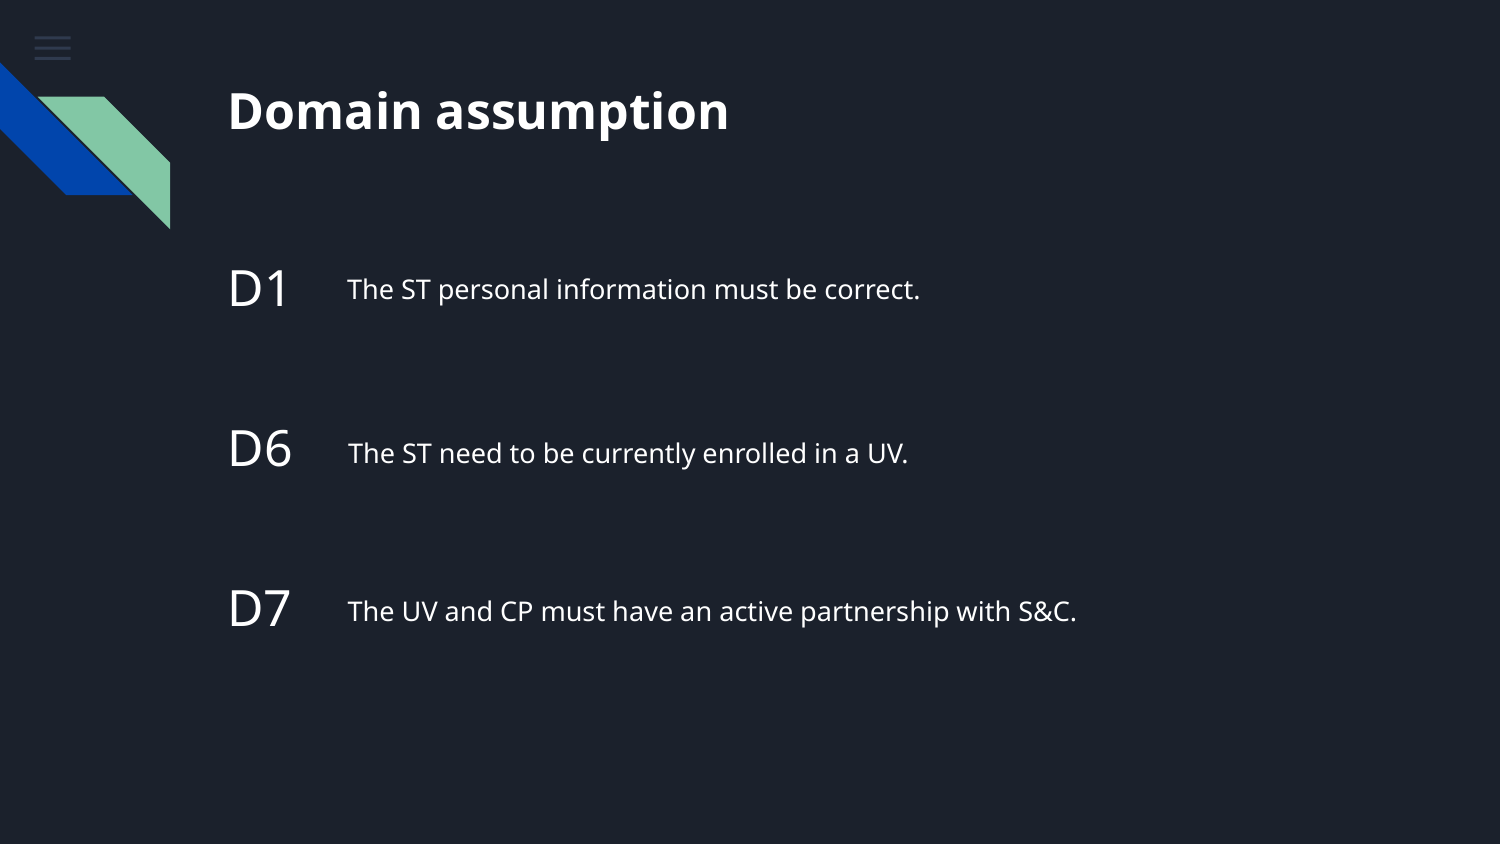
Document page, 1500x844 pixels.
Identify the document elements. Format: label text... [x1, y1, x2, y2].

title Domain assumption [212, 64, 1297, 167]
list The ST personal information must be correct. [332, 252, 1297, 342]
text_box D6 [212, 401, 333, 491]
list The ST need to be currently enrolled in a UV. [333, 416, 1298, 506]
list The UV and CP must have an active partnership with S&C. [332, 574, 1297, 664]
text_box D1 [212, 240, 333, 331]
text_box D7 [212, 561, 333, 651]
